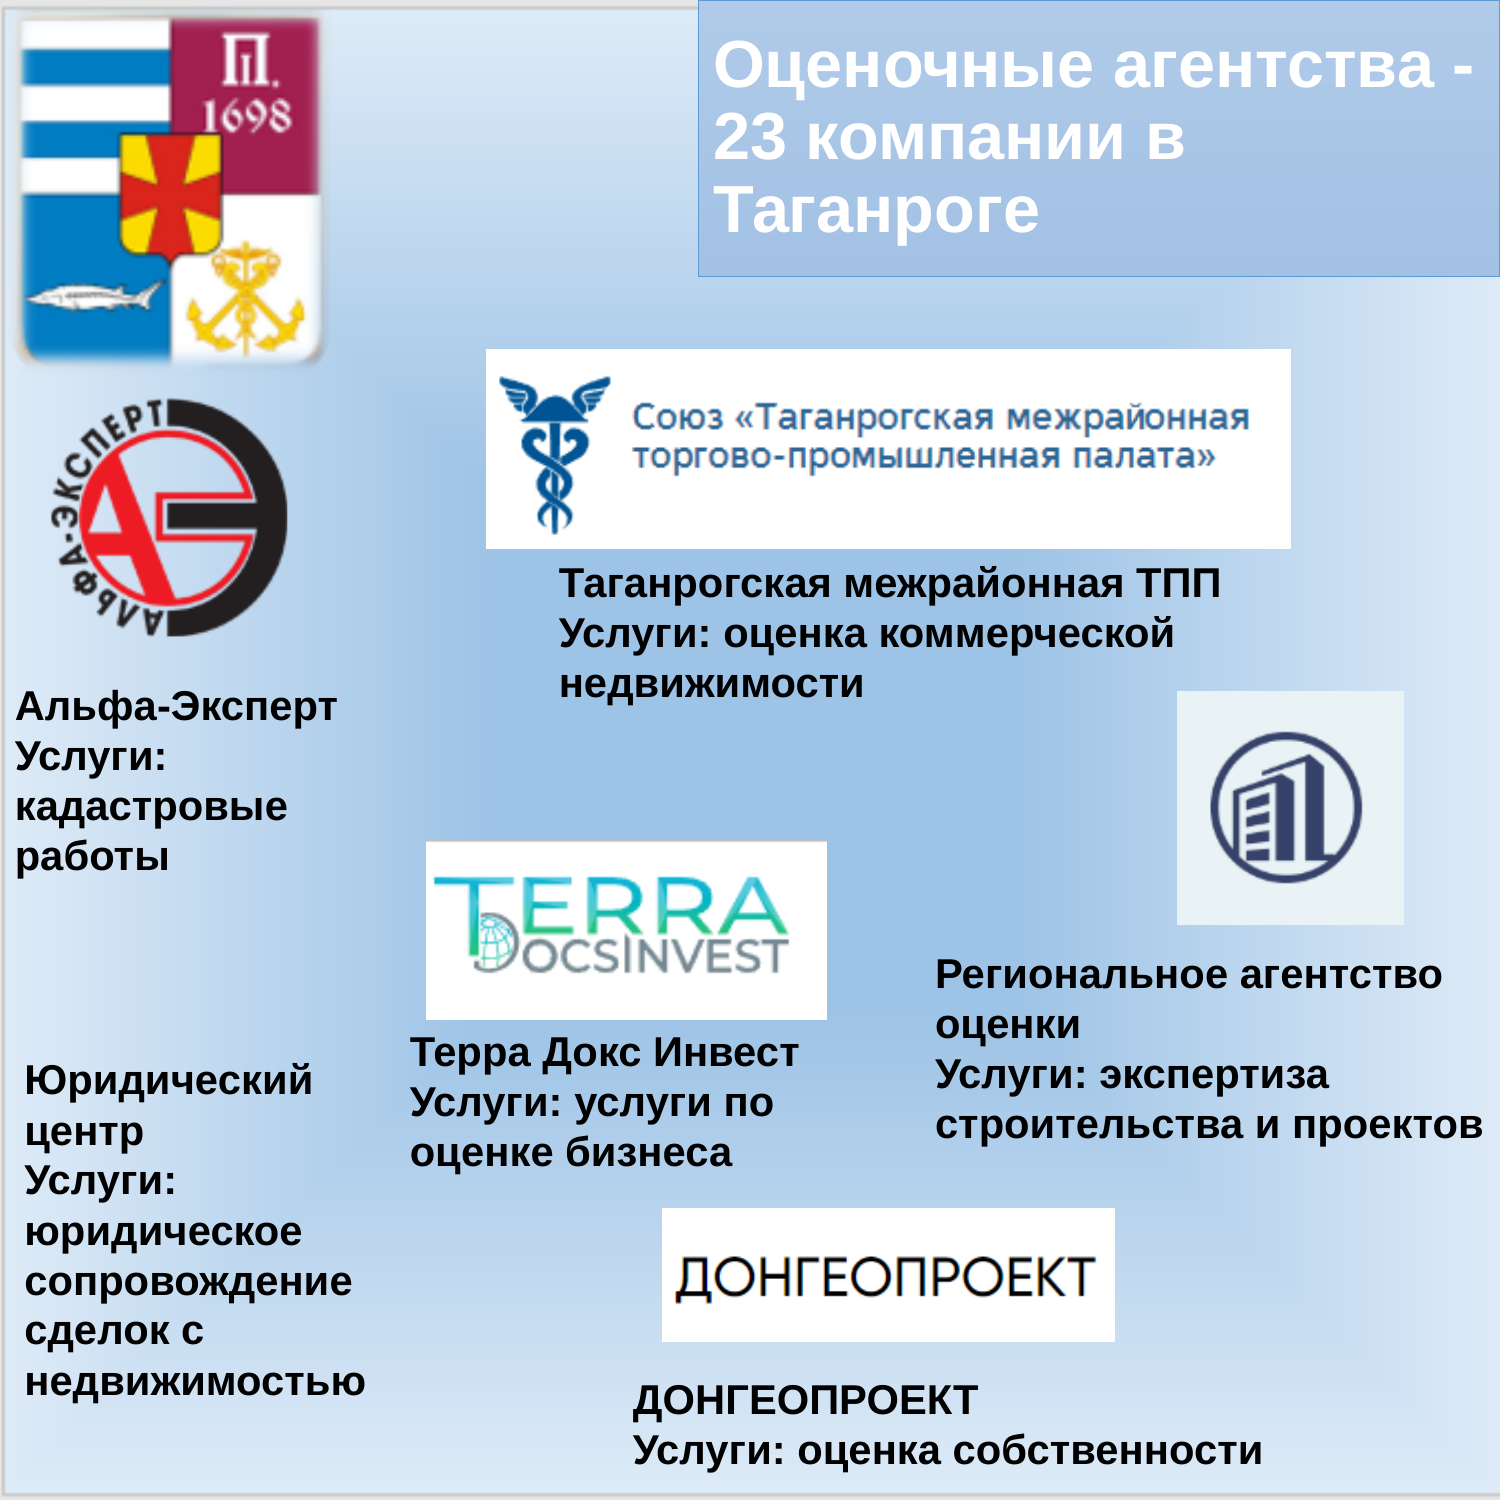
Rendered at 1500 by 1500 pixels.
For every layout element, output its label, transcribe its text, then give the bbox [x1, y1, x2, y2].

title Оценочные агентства - 23 компании в Таганроге [698, 0, 1500, 277]
text_box ДОНГЕОПРОЕКТ Услуги: оценка собственности [618, 1365, 1369, 1481]
picture [0, 0, 1500, 1500]
text_box Таганрогская межрайонная ТПП Услуги: оценка коммерческой недвижимости [544, 548, 1349, 714]
text_box Юридический центр Услуги: юридическое сопровождение сделок с недвижимостью [9, 1045, 423, 1411]
text_box Терра Докс Инвест Услуги: услуги по оценке бизнеса [394, 1017, 858, 1183]
text_box Альфа-Эксперт Услуги: кадастровые работы [0, 671, 447, 886]
text_box Региональное агентство оценки Услуги: экспертиза строительства и проектов [920, 939, 1500, 1155]
